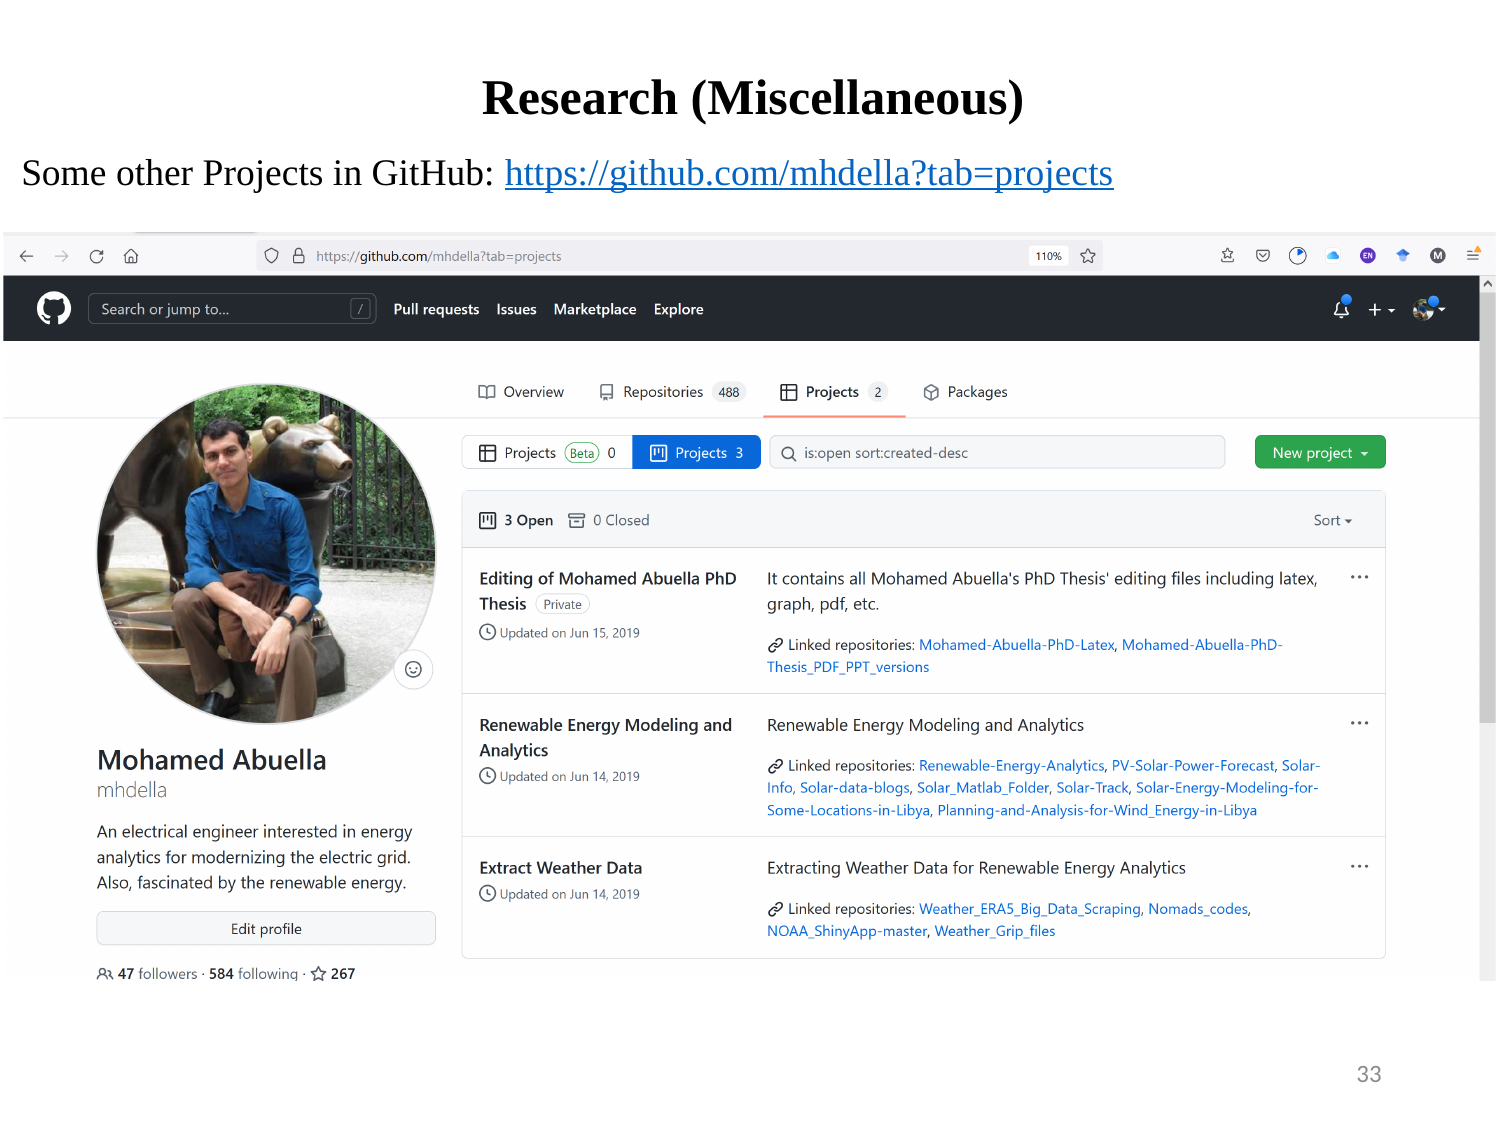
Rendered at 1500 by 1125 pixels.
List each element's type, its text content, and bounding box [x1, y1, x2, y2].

text_box Some other Projects in GitHub: https://github.com/mhdella?tab=projects [0, 140, 1190, 201]
picture [3, 232, 1496, 981]
text_box Research (Miscellaneous) [436, 57, 1070, 133]
slide_number 33 [1059, 1042, 1397, 1103]
